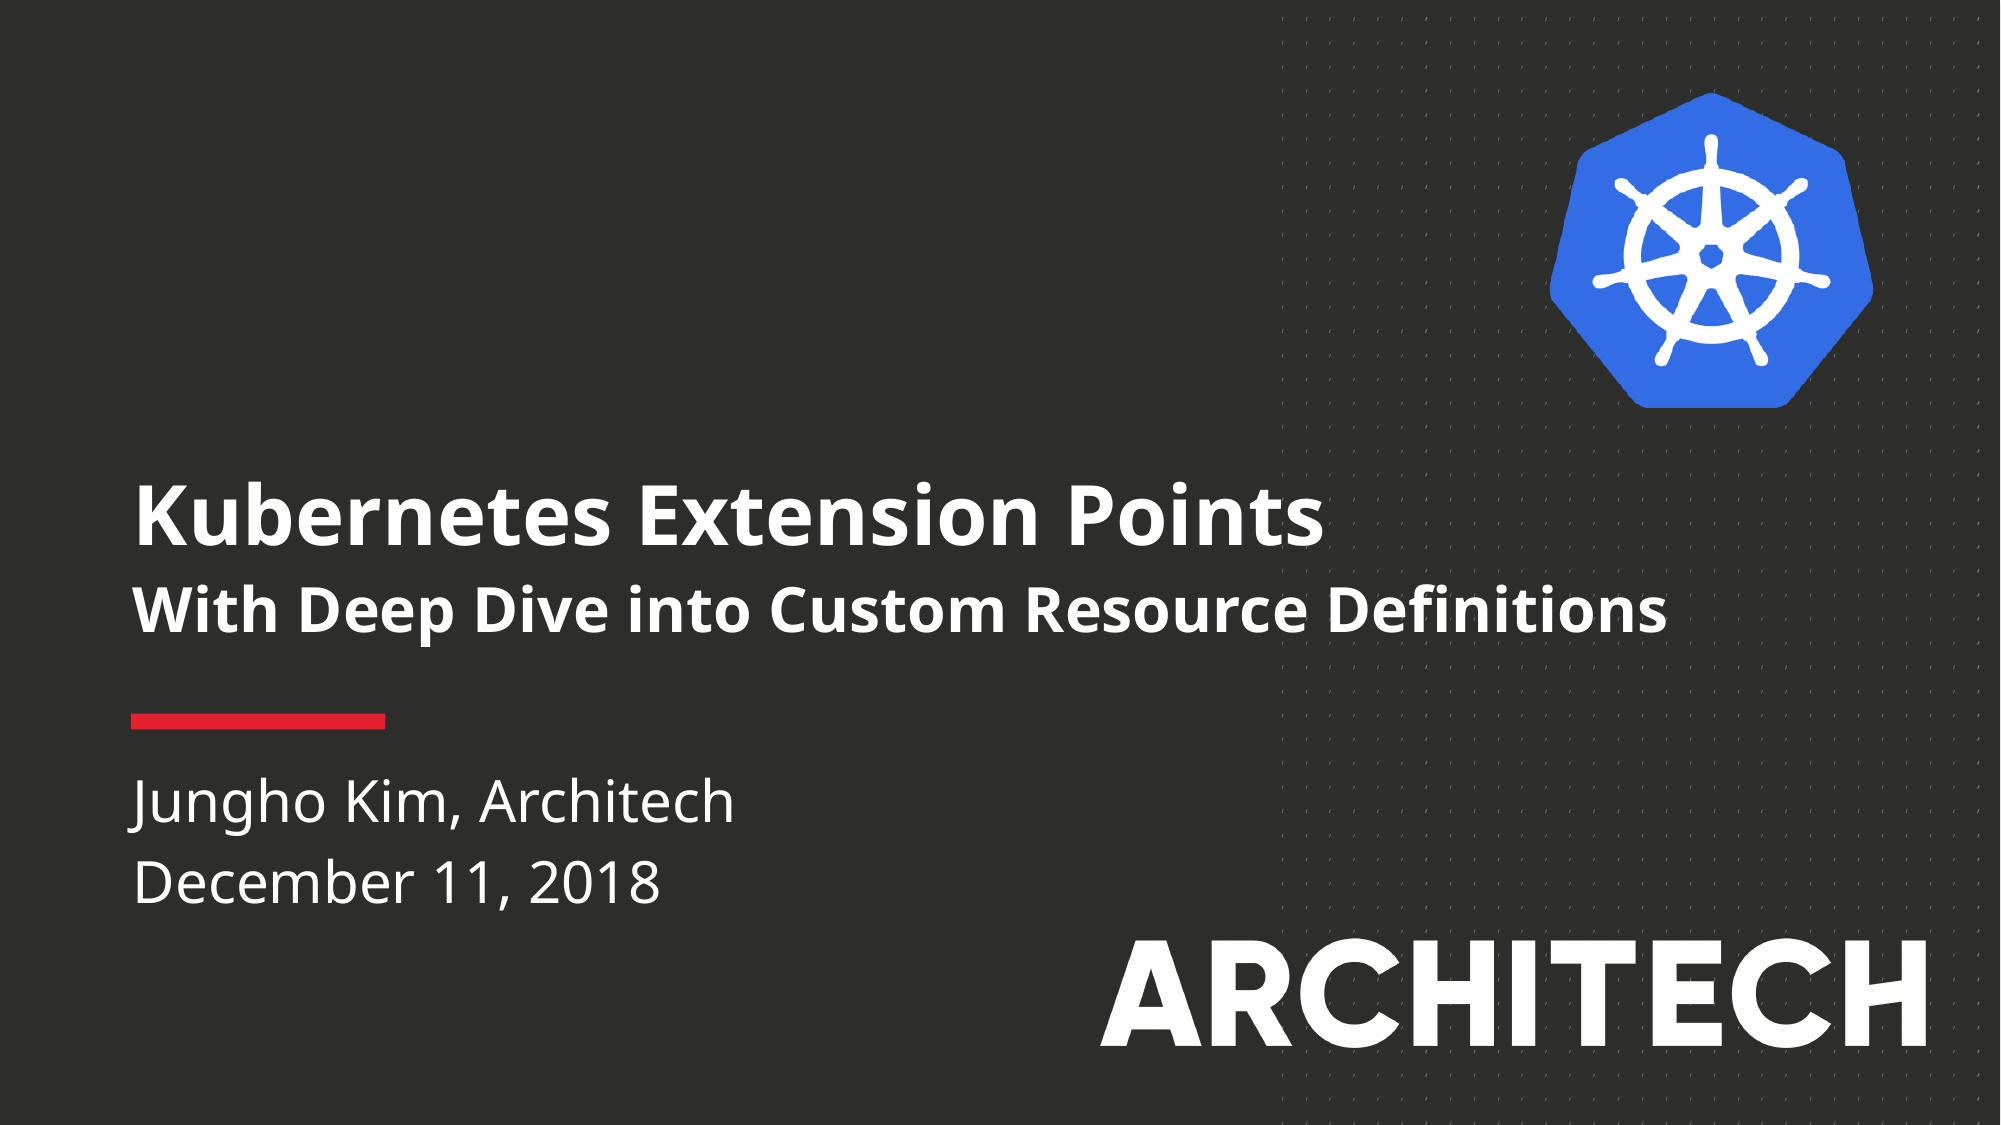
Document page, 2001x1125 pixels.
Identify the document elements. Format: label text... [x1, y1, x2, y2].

title Kubernetes Extension Points With Deep Dive into Custom Resource Definitions [118, 444, 1853, 756]
picture [1100, 0, 2000, 1125]
list Jungho Kim, Architech December 11, 2018 [118, 756, 1950, 1025]
